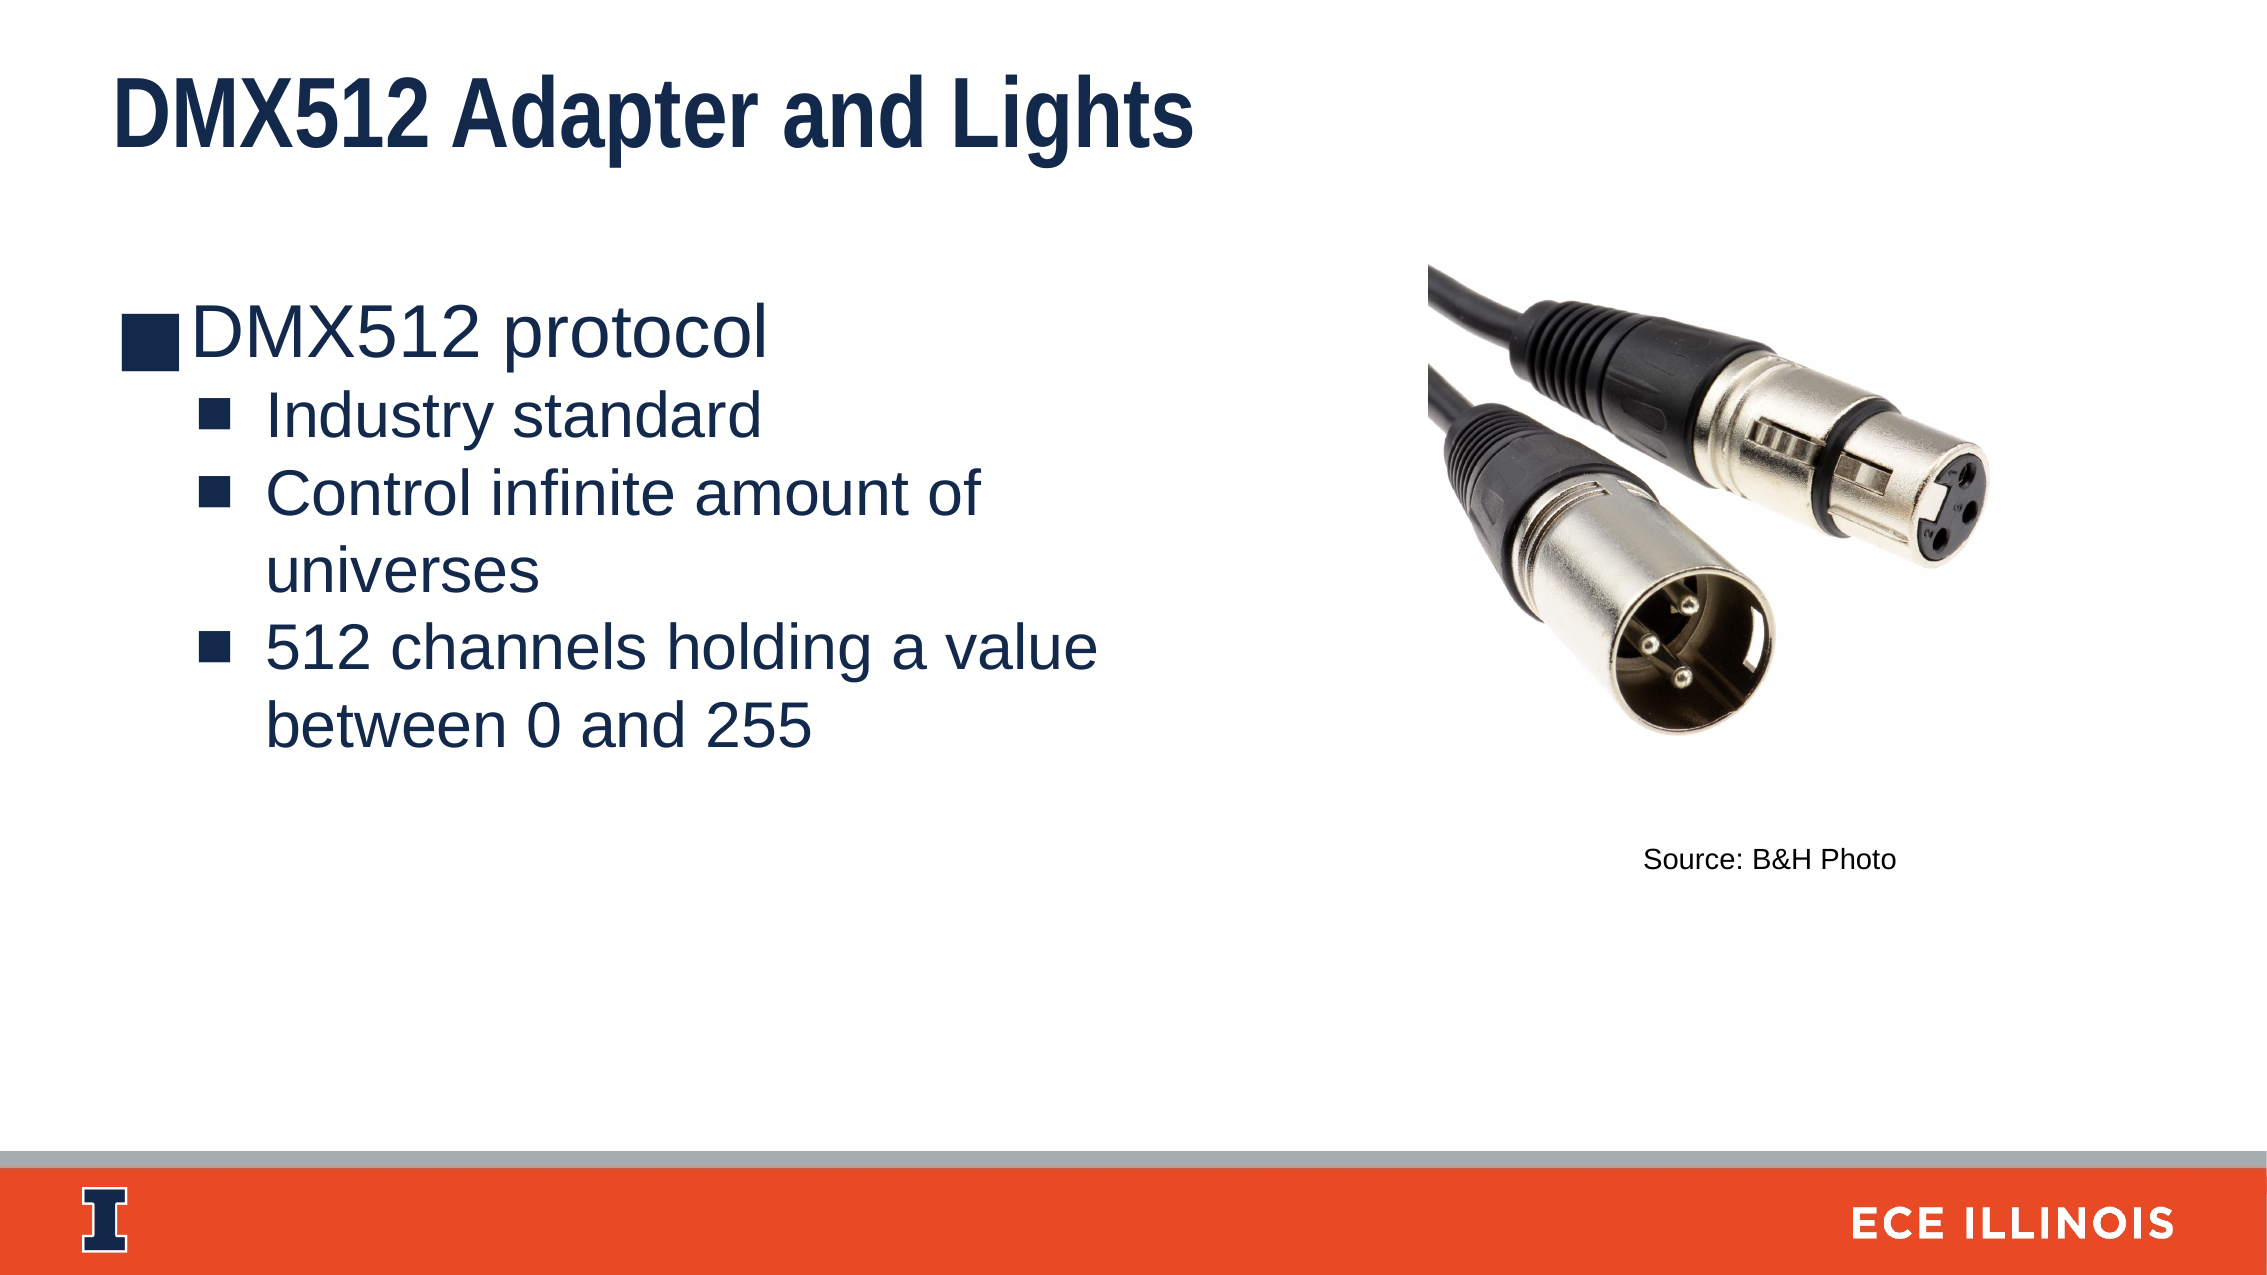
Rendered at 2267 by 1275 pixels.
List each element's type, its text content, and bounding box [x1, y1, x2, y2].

picture [0, 1151, 2267, 1258]
list DMX512 protocol Industry standard Control infinite amount of universes 512 channels holding a value between 0 and 255 [100, 267, 1144, 1102]
text_box Source: B&H Photo [1525, 825, 2015, 892]
list DMX512 Adapter and Lights [97, 32, 2170, 152]
picture [1853, 1206, 2173, 1239]
picture [1428, 227, 2016, 815]
